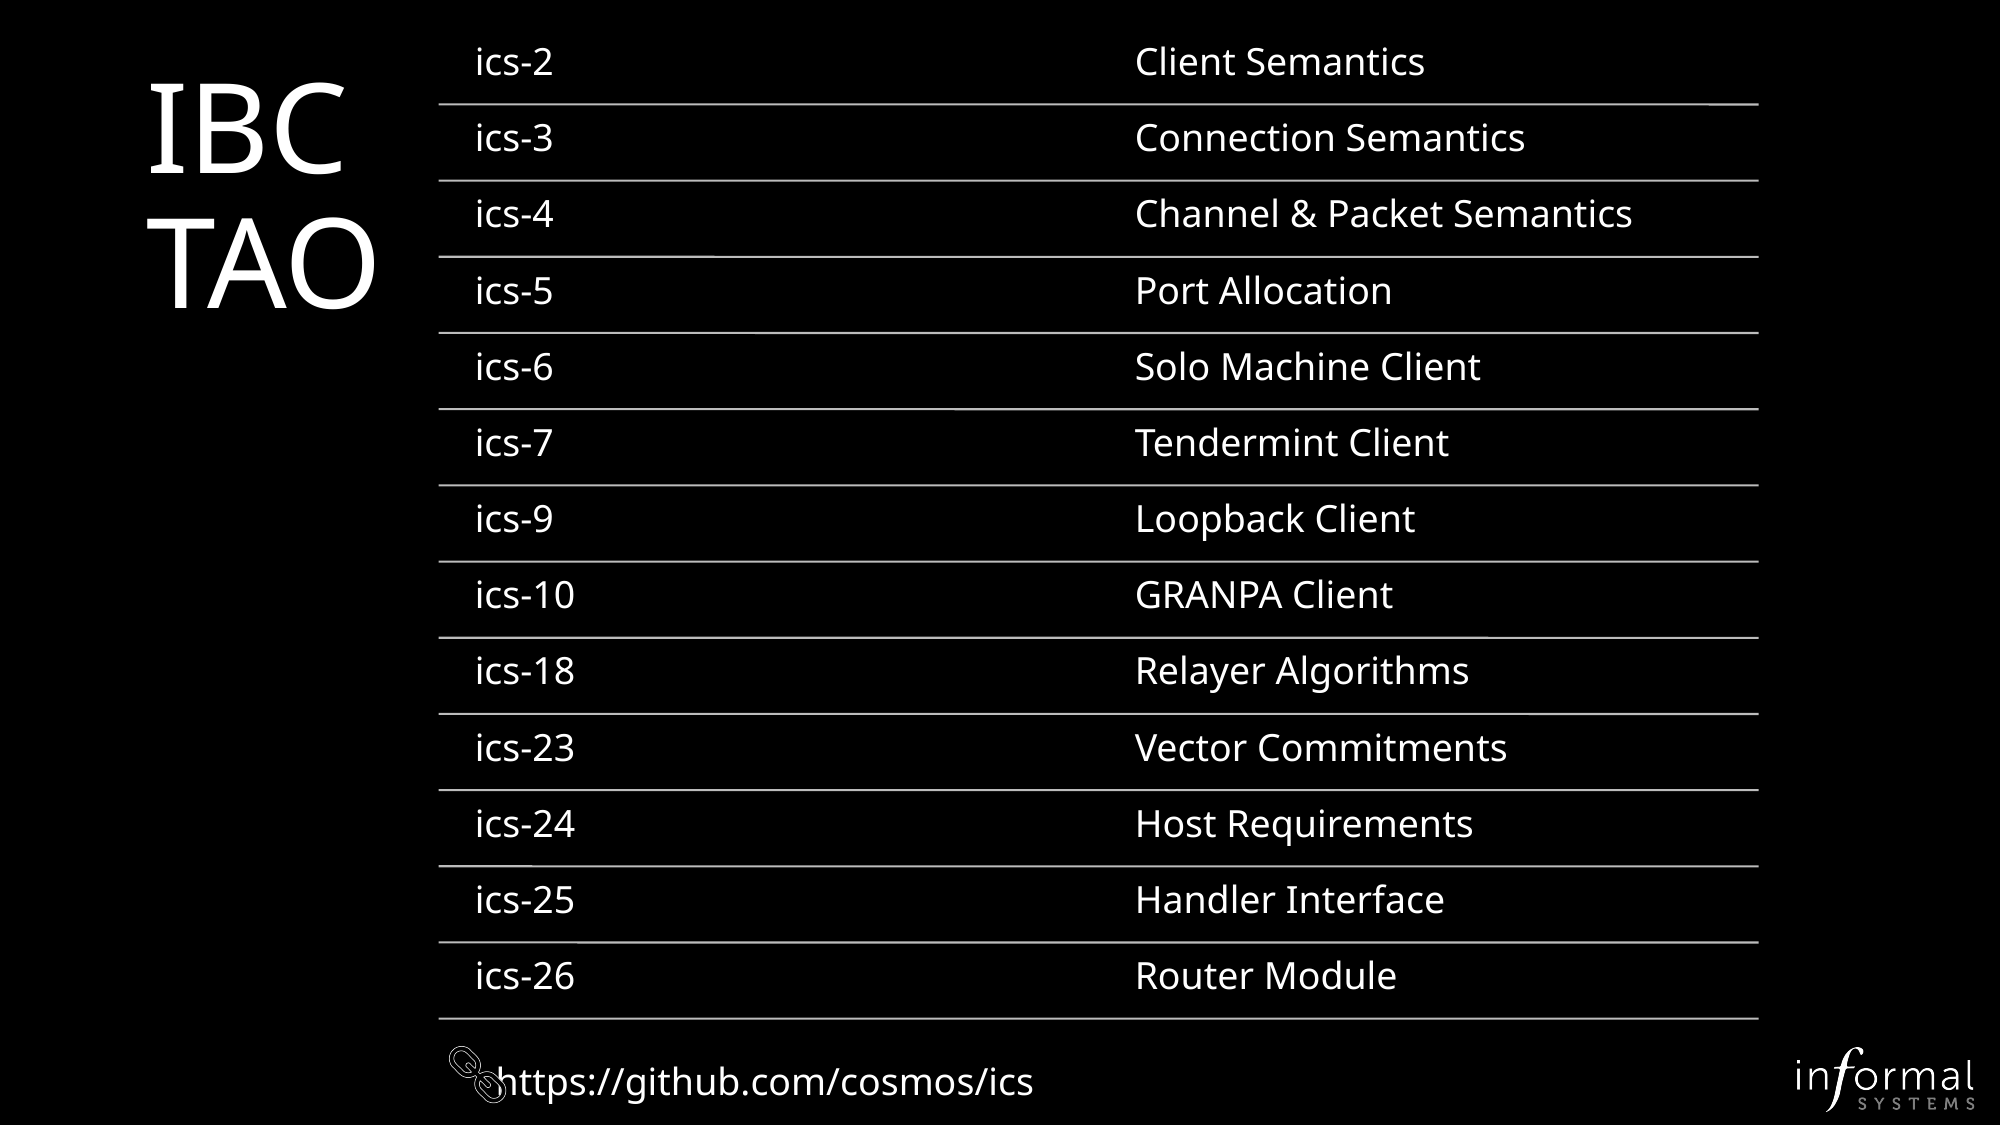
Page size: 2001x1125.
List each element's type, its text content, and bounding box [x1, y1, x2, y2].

picture [438, 1035, 517, 1114]
text_box https://github.com/cosmos/ics [517, 1050, 1050, 1111]
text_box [108, 28, 1759, 1024]
picture [1797, 1043, 1975, 1116]
